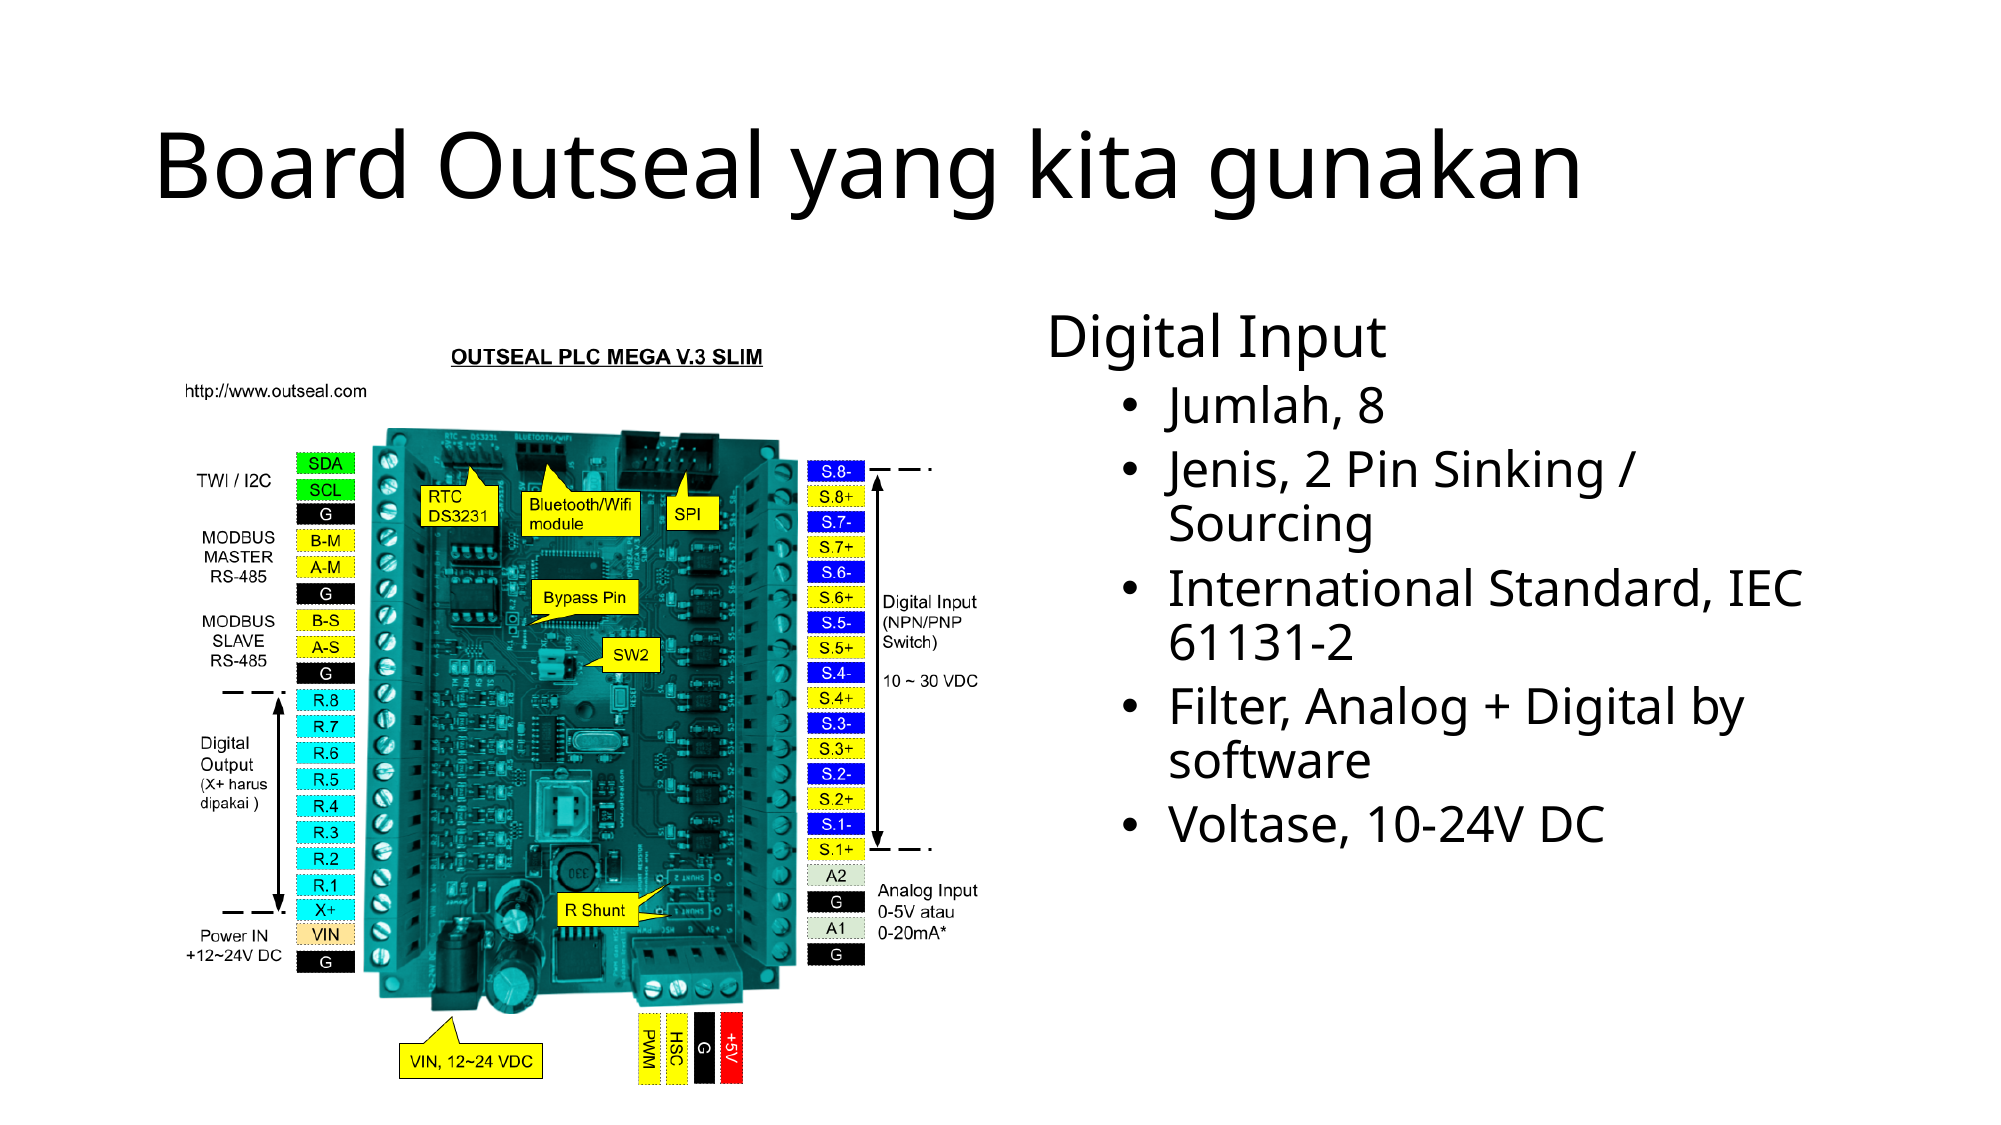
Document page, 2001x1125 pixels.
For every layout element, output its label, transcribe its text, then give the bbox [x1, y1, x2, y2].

title Board Outseal yang kita gunakan [137, 59, 1863, 278]
picture [162, 334, 994, 1096]
list Digital Input Jumlah, 8 Jenis, 2 Pin Sinking / Sourcing International Standard, IEC 61131-2 Filter, Analog + Digital by software Voltase, 10-24V DC [1031, 299, 1863, 1014]
